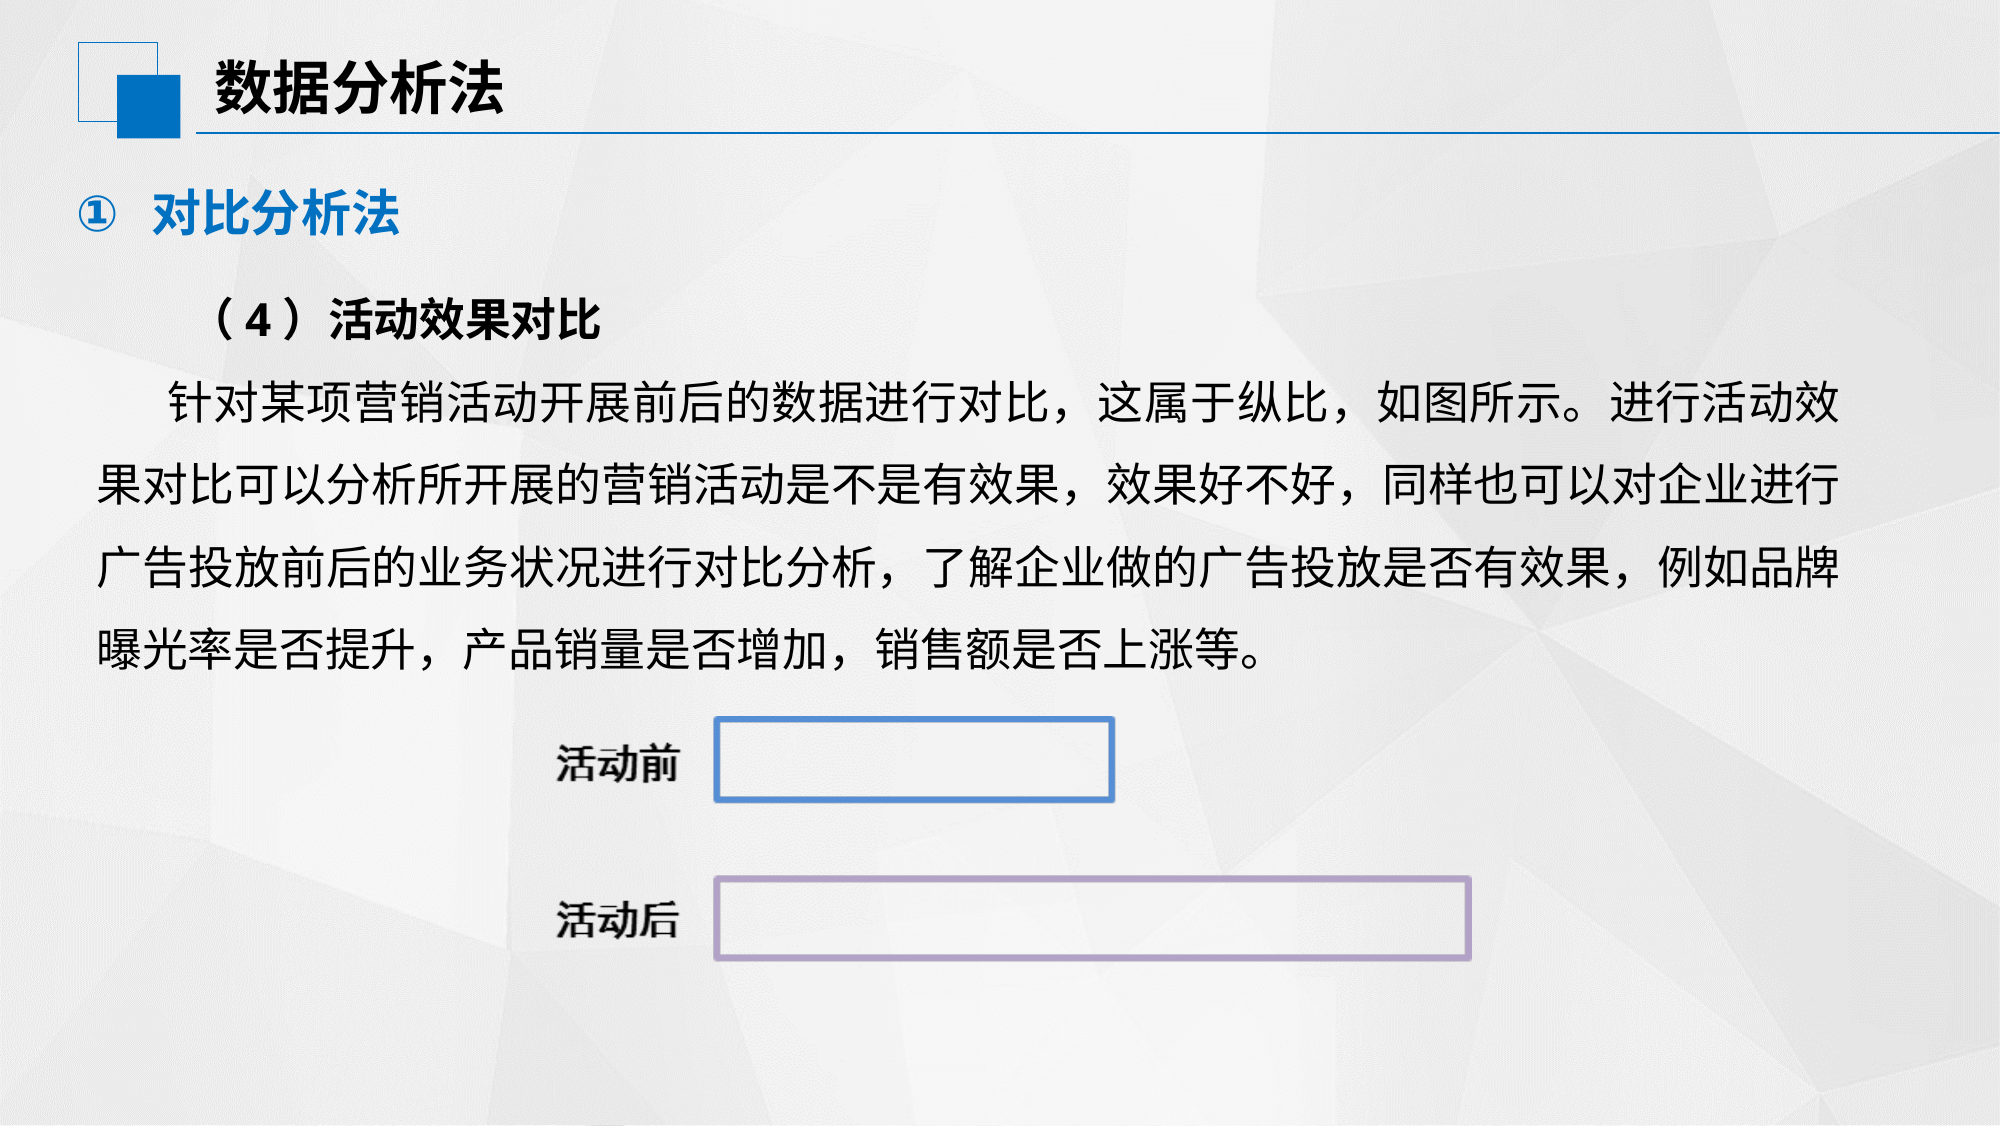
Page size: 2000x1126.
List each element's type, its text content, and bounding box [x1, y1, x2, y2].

picture [0, 0, 2000, 1126]
text_box 对比分析法 [61, 173, 671, 249]
text_box （4）活动效果对比 针对某项营销活动开展前后的数据进行对比，这属于纵比，如图所示。进行活动效果对比可以分析所开展的营销活动是不是有效果，效果好不好，同样也可以对企业进行广告投放前后的业务状况进行对比分析，了解企业做的广告投放是否有效果，例如品牌曝光率是否提升，产品销量是否增加，销售额是否上涨等。 [81, 256, 1856, 684]
title 数据分析法 [194, 42, 988, 130]
